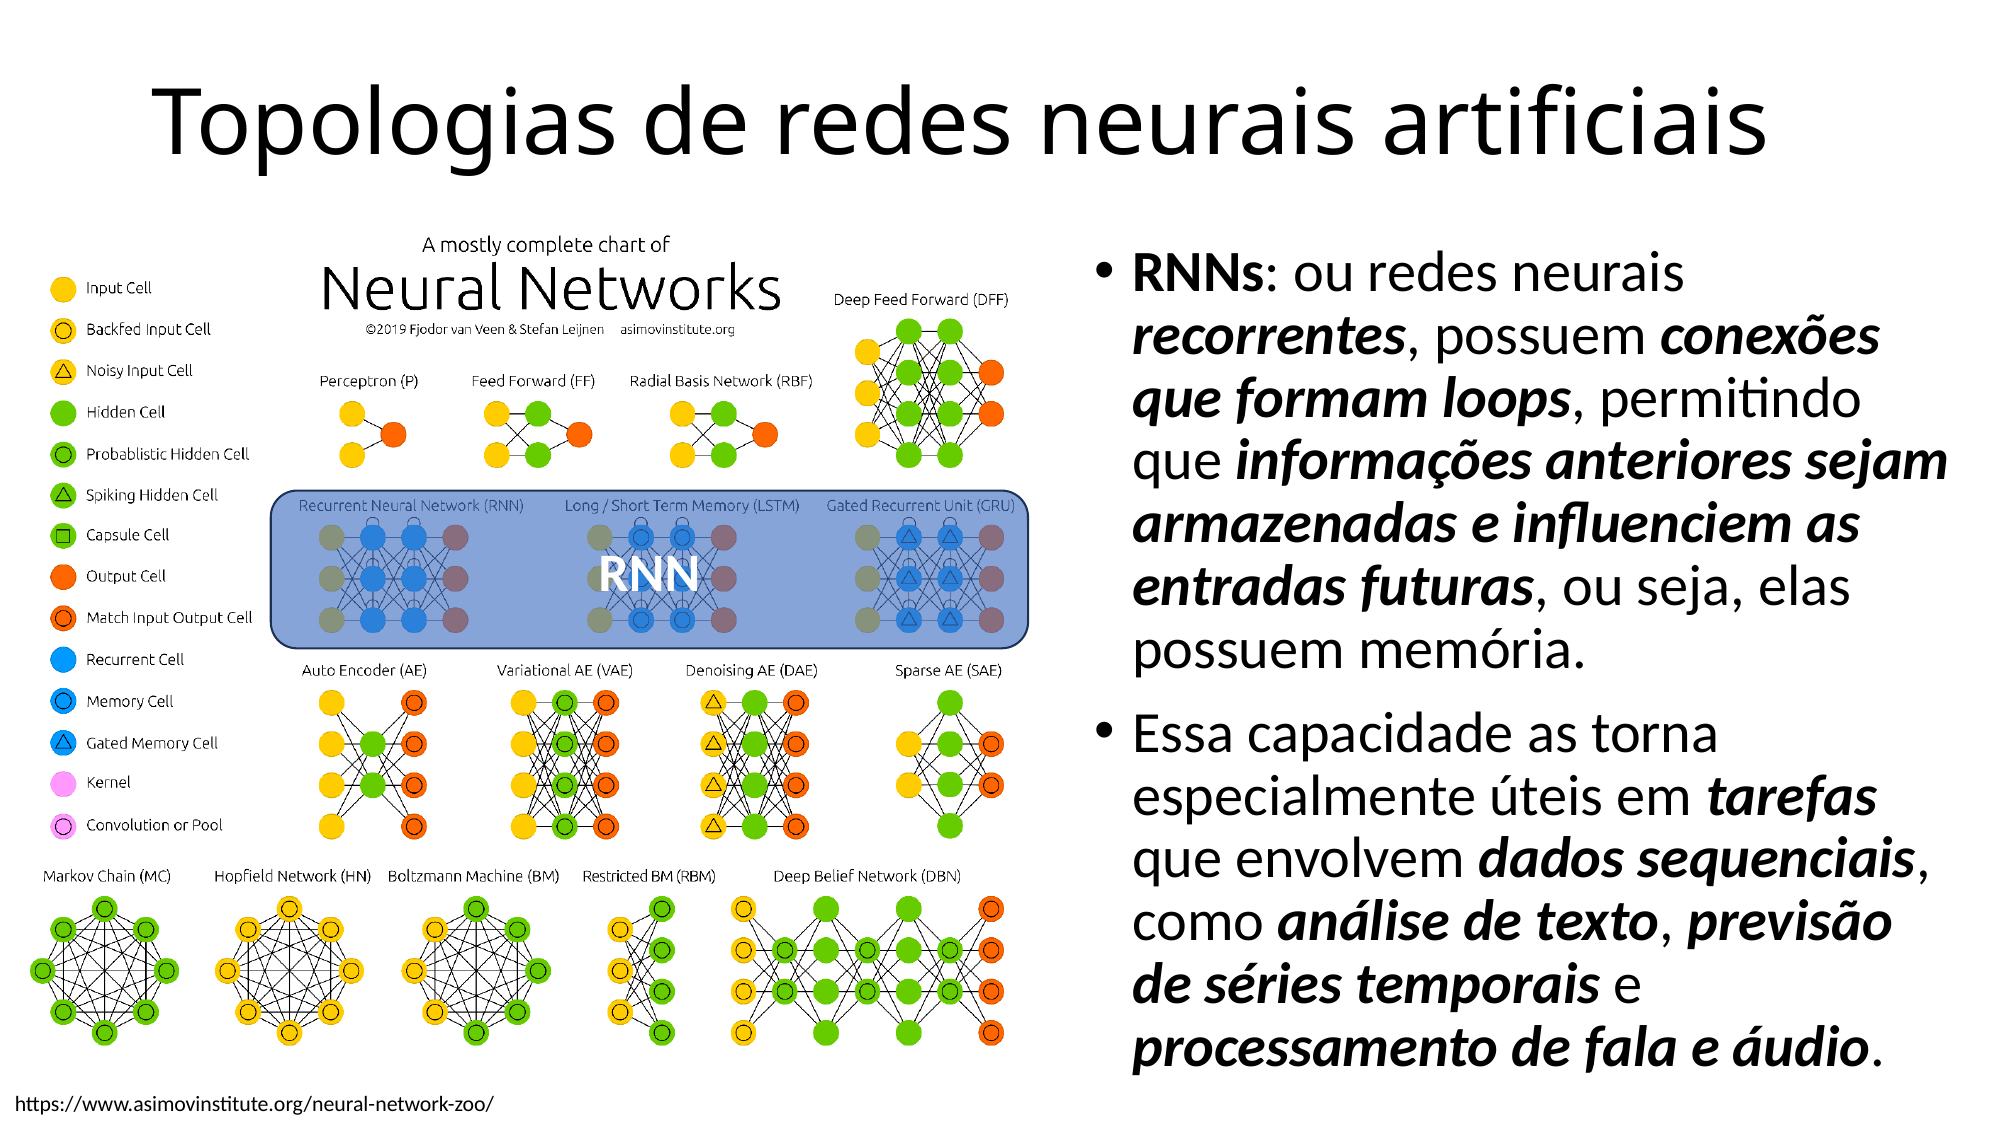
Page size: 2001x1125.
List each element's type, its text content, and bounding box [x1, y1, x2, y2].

title Topologias de redes neurais artificiais [136, 16, 1862, 234]
picture [24, 233, 1016, 1048]
text_box https://www.asimovinstitute.org/neural-network-zoo/ [0, 1082, 519, 1123]
text_box RNN [1016, 493, 1030, 646]
list RNNs: ou redes neurais recorrentes, possuem conexões que formam loops, permitindo que informações anteriores sejam armazenadas e influenciem as entradas futuras, ou seja, elas possuem memória. Essa capacidade as torna especialmente úteis em tarefas que envolvem dados sequenciais, como análise de texto, previsão de séries temporais e processamento de fala e áudio. [1079, 233, 1976, 1125]
